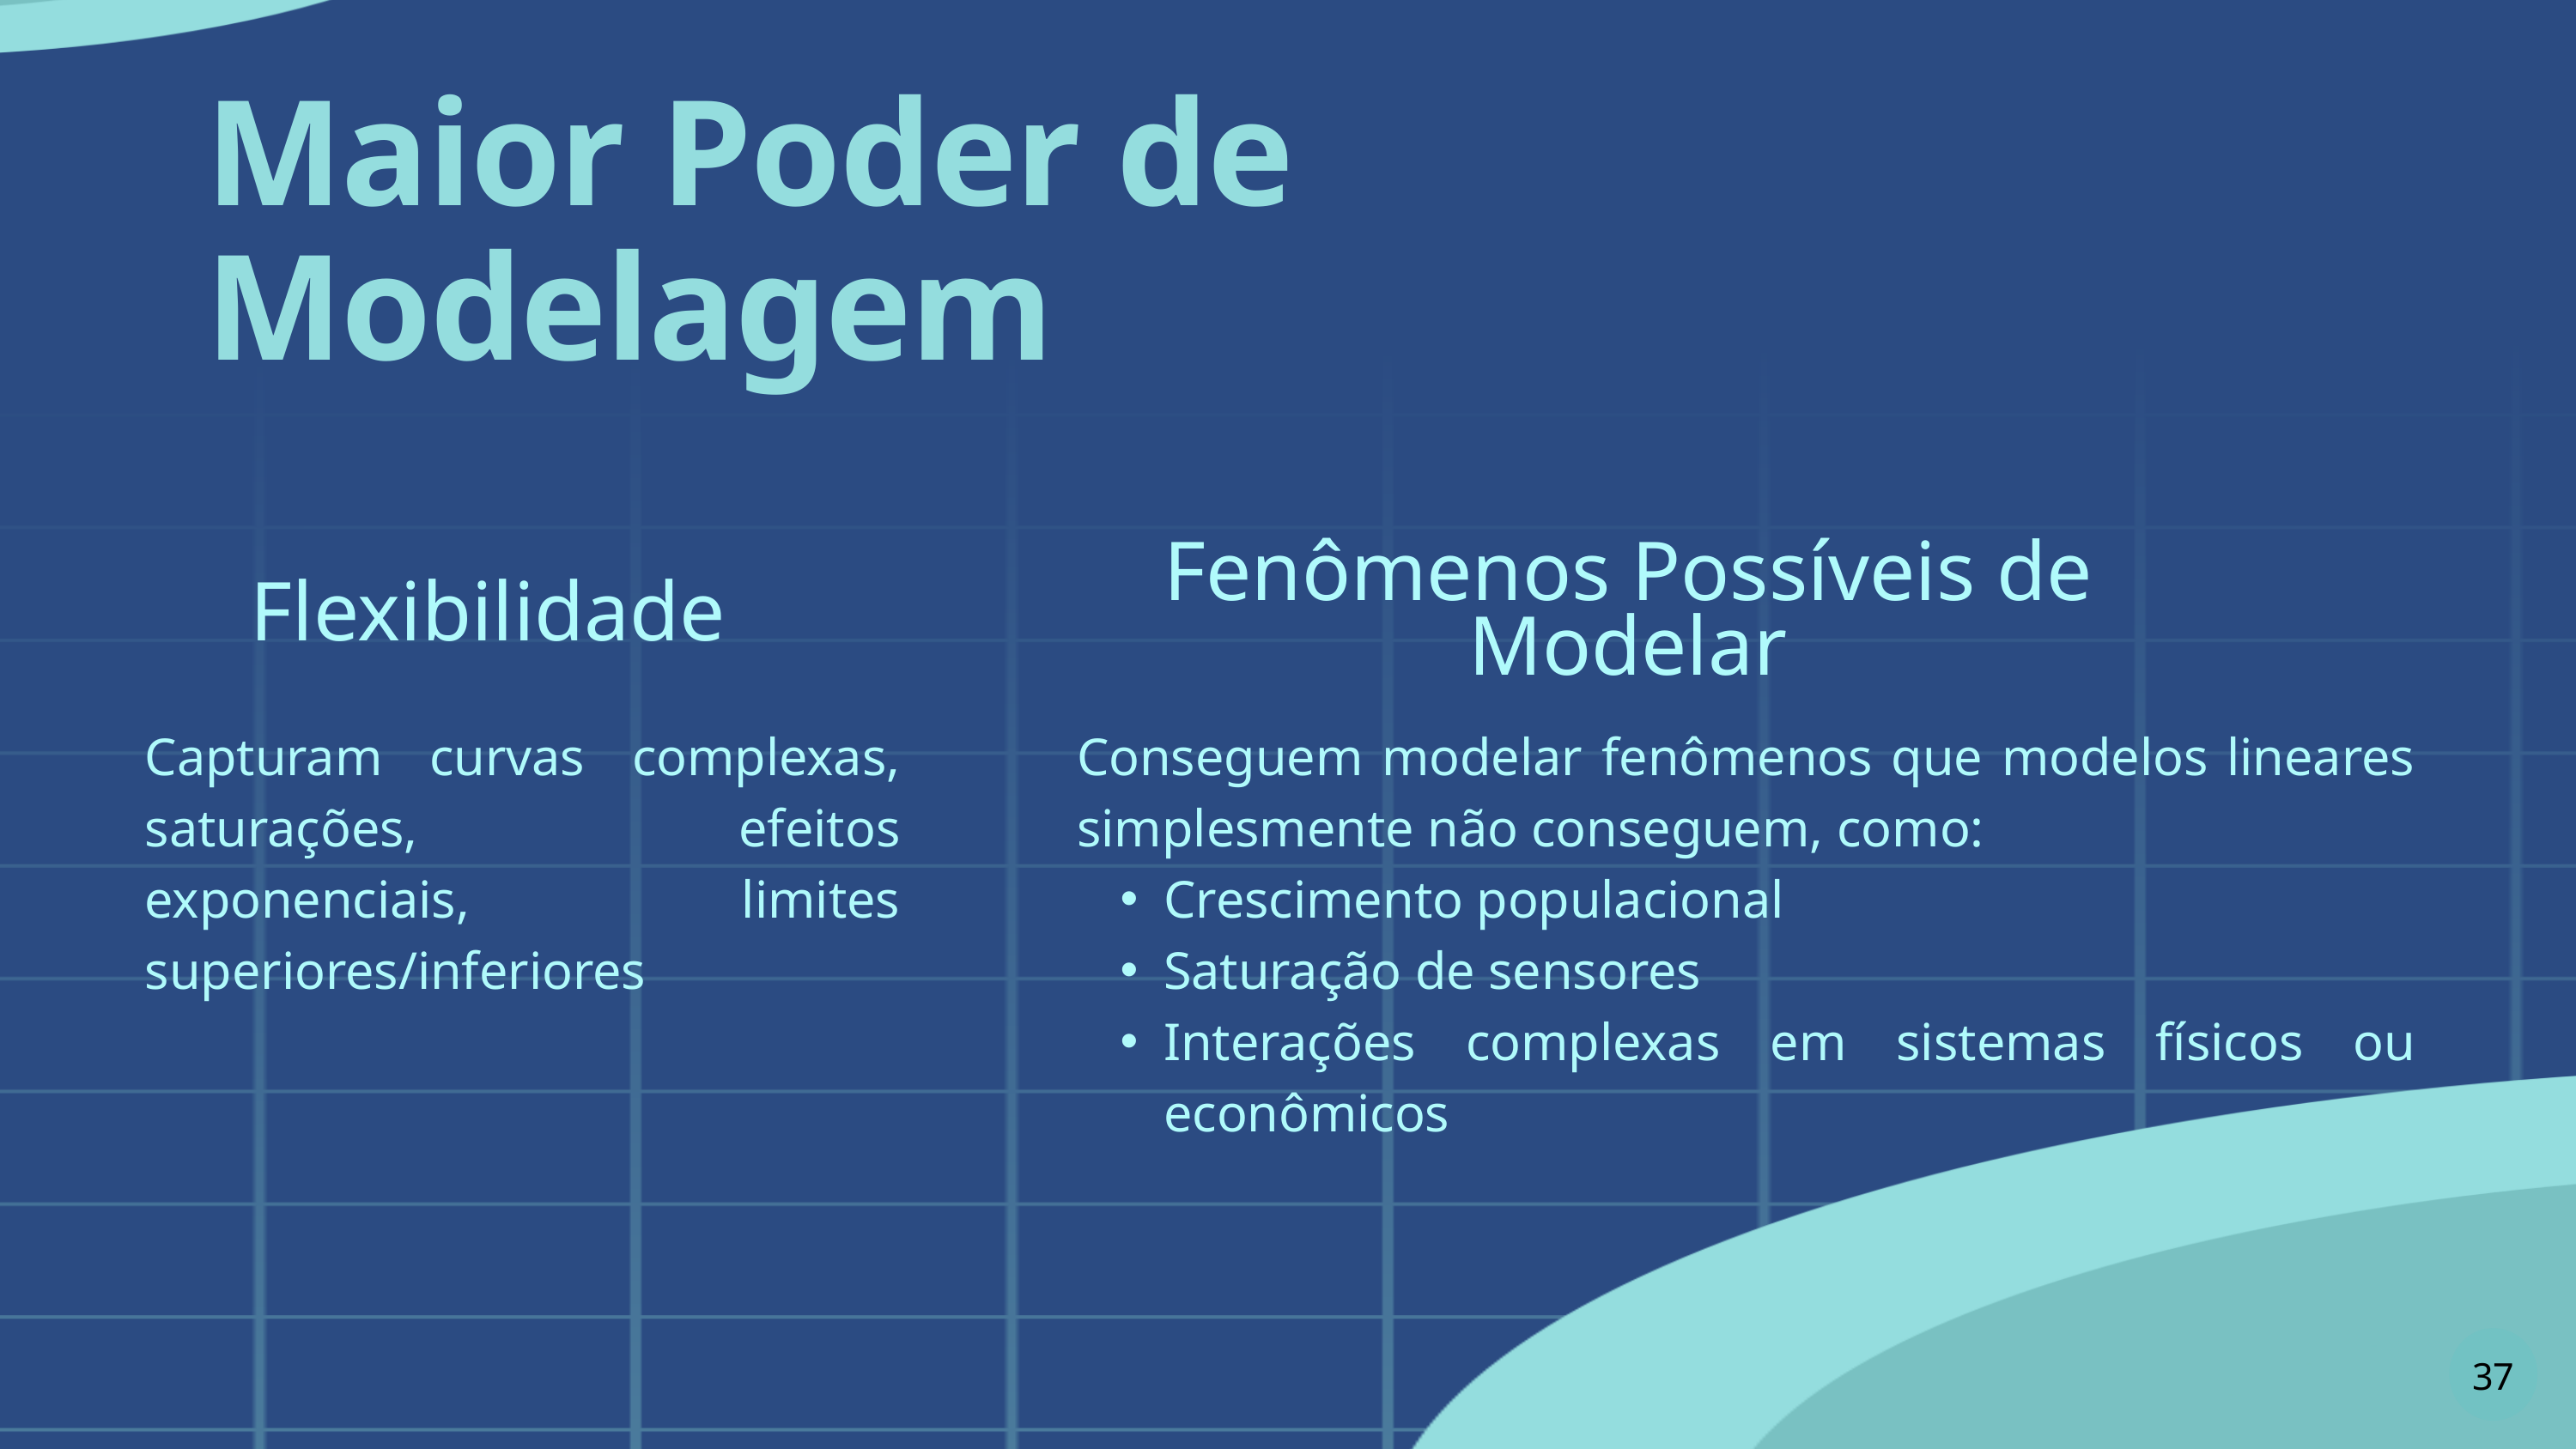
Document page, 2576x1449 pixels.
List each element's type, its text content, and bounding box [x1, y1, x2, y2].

text_box Flexibilidade [125, 582, 851, 658]
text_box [2449, 1327, 2538, 1422]
text_box Conseguem modelar fenômenos que modelos lineares simplesmente não conseguem, como: Crescimento populacional Saturação de sensores Interações complexas em sistemas físicos ou econômicos [1077, 713, 2417, 1214]
text_box Fenômenos Possíveis de Modelar [1108, 542, 2148, 692]
text_box [0, 0, 2576, 1449]
text_box Maior Poder de Modelagem [205, 80, 2011, 390]
text_box Capturam curvas complexas, saturações, efeitos exponenciais, limites superiores/inferiores [144, 713, 902, 1071]
